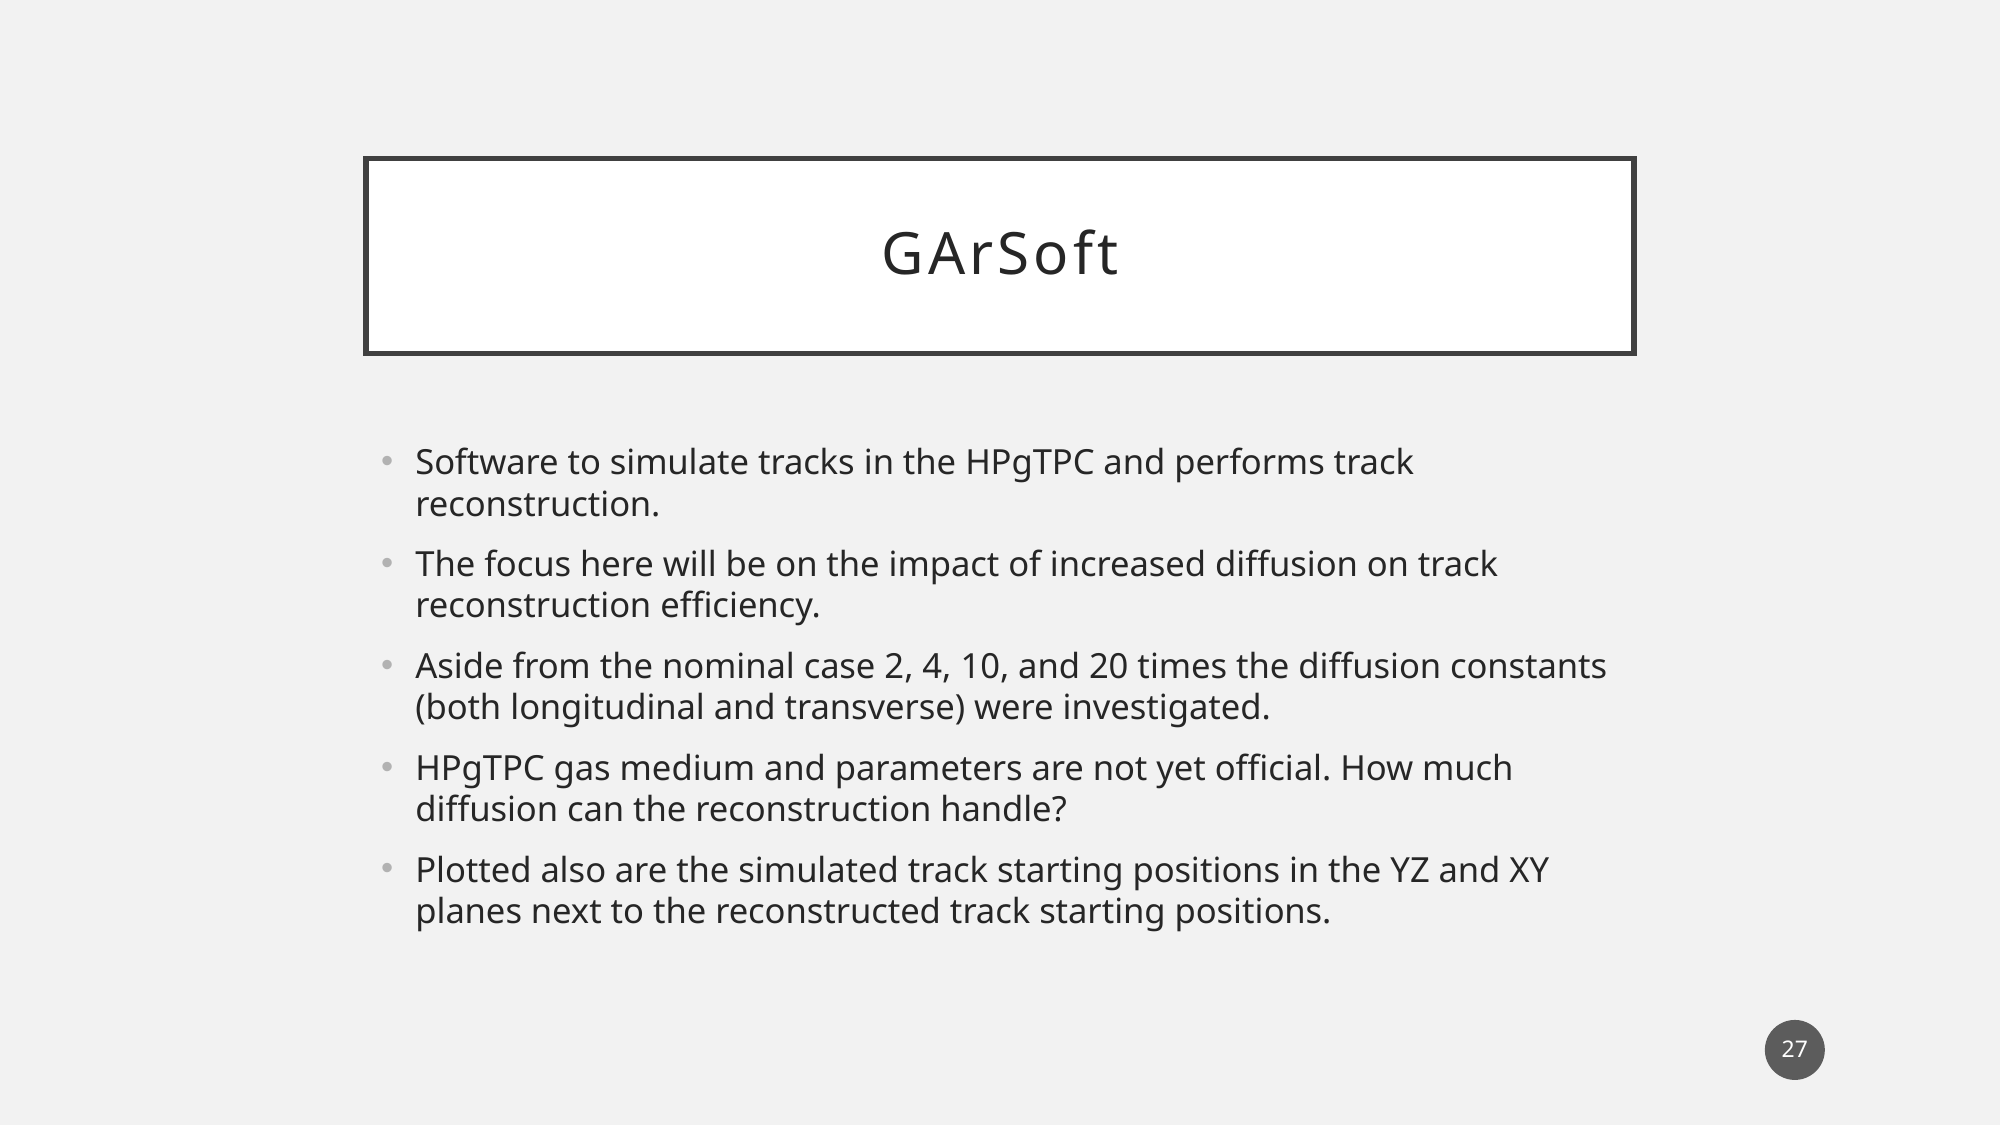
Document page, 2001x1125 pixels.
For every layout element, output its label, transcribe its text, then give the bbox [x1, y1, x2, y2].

list Software to simulate tracks in the HPgTPC and performs track reconstruction. The focus here will be on the impact of increased diffusion on track reconstruction efficiency. Aside from the nominal case 2, 4, 10, and 20 times the diffusion constants (both longitudinal and transverse) were investigated. HPgTPC gas medium and parameters are not yet official. How much diffusion can the reconstruction handle? Plotted also are the simulated track starting positions in the YZ and XY planes next to the reconstructed track starting positions. [366, 432, 1634, 942]
title GArSoft [363, 156, 1637, 356]
slide_number 27 [1764, 1019, 1825, 1080]
